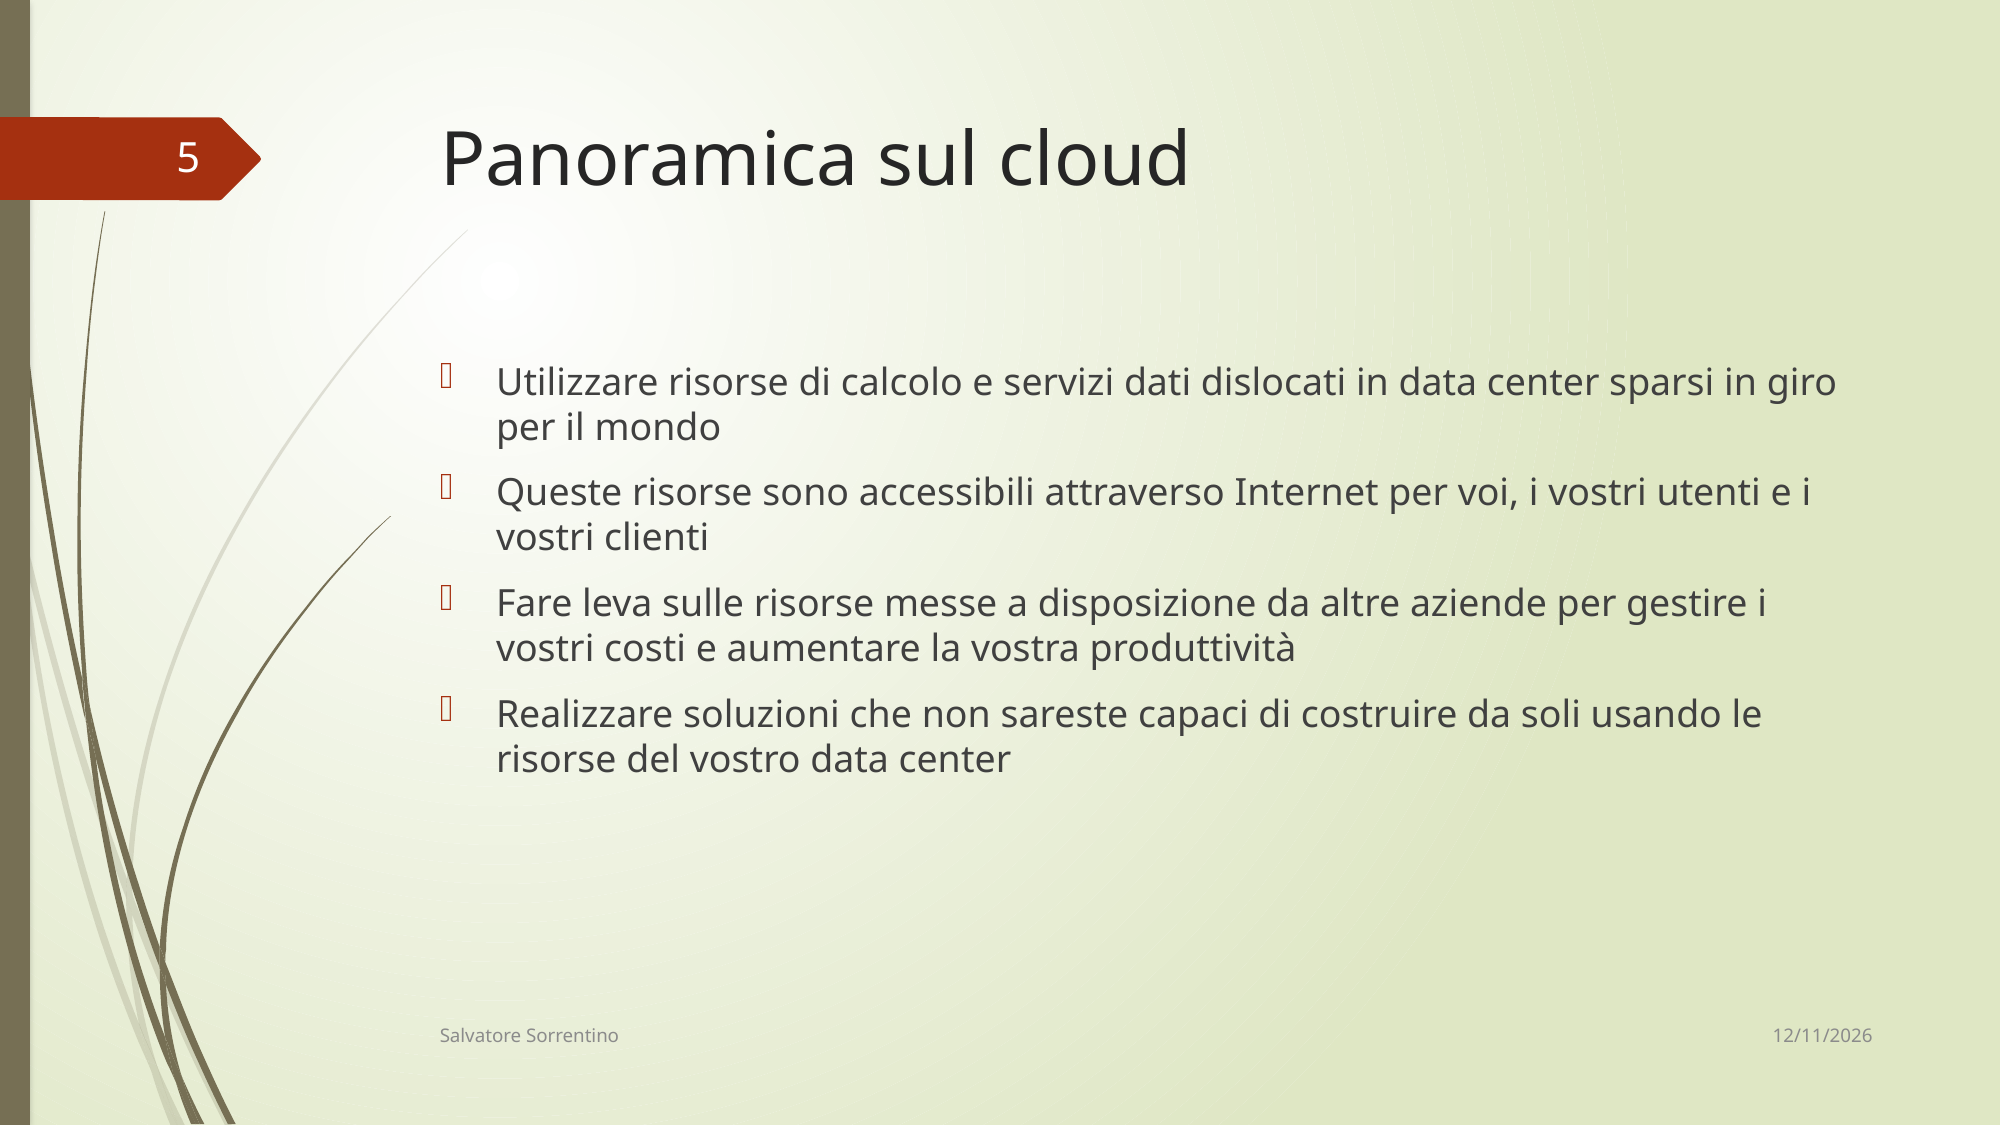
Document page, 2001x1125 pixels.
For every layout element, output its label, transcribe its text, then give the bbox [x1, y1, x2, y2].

title Panoramica sul cloud [425, 102, 1888, 313]
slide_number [1699, 1005, 1888, 1067]
list Utilizzare risorse di calcolo e servizi dati dislocati in data center sparsi in giro per il mondo Queste risorse sono accessibili attraverso Internet per voi, i vostri utenti e i vostri clienti Fare leva sulle risorse messe a disposizione da altre aziende per gestire i vostri costi e aumentare la vostra produttività Realizzare soluzioni che non sareste capaci di costruire da soli usando le risorse del vostro data center [424, 350, 1888, 970]
slide_number 5 [87, 129, 216, 190]
footer Salvatore Sorrentino [424, 1006, 1675, 1067]
